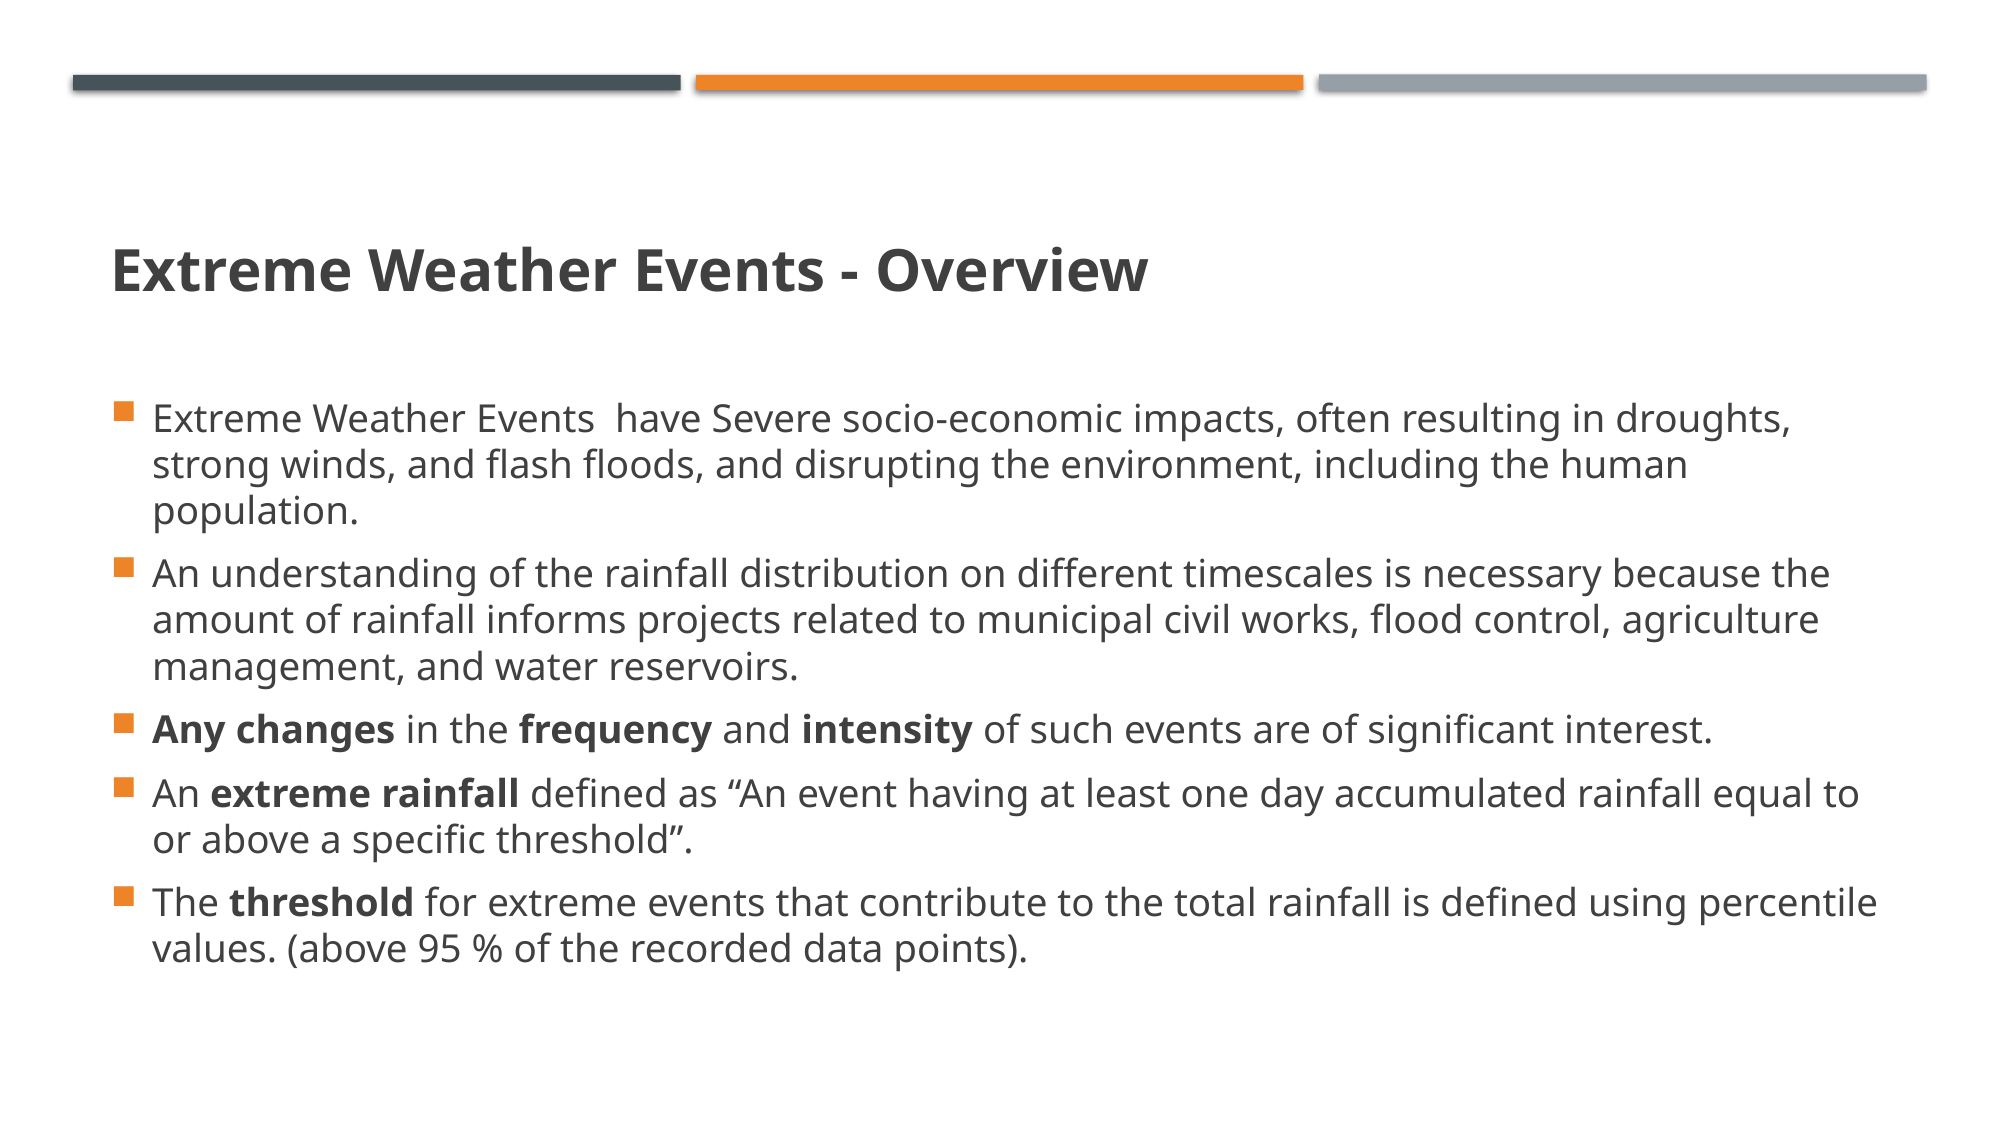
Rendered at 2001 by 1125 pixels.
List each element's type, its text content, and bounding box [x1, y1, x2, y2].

title Extreme Weather Events - Overview [95, 115, 1905, 311]
list Extreme Weather Events have Severe socio-economic impacts, often resulting in droughts, strong winds, and flash floods, and disrupting the environment, including the human population. An understanding of the rainfall distribution on different timescales is necessary because the amount of rainfall informs projects related to municipal civil works, flood control, agriculture management, and water reservoirs. Any changes in the frequency and intensity of such events are of significant interest. An extreme rainfall defined as “An event having at least one day accumulated rainfall equal to or above a specific threshold”. The threshold for extreme events that contribute to the total rainfall is defined using percentile values. (above 95 % of the recorded data points). [95, 383, 1905, 981]
